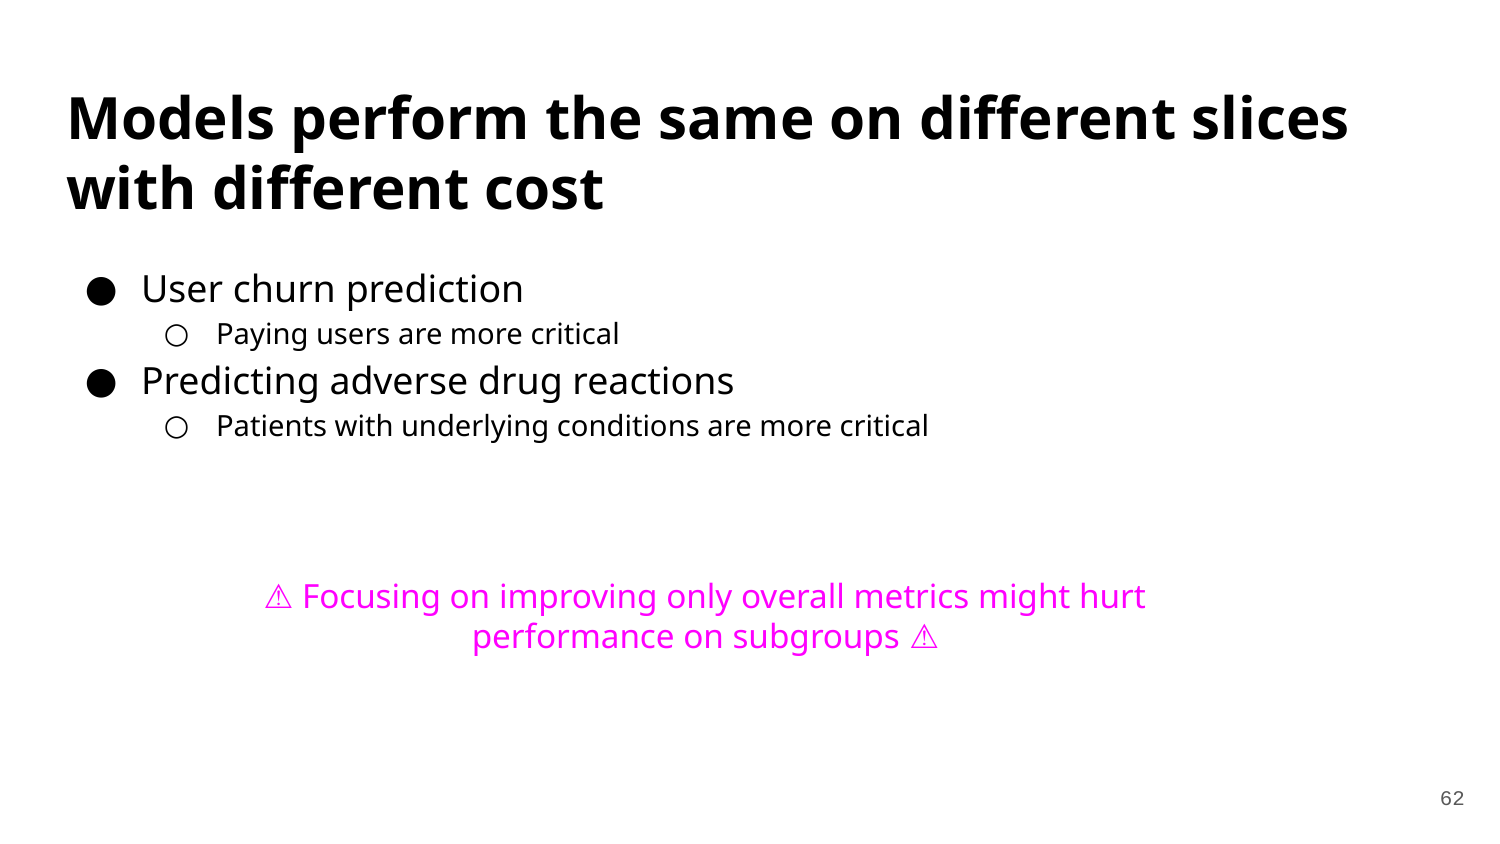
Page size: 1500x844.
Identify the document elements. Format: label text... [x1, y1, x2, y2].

title Models perform the same on different slices with different cost [51, 66, 1449, 228]
text_box ⚠ Focusing on improving only overall metrics might hurt performance on subgroups ⚠ [239, 560, 1172, 671]
list User churn prediction Paying users are more critical Predicting adverse drug reactions Patients with underlying conditions are more critical [51, 243, 1449, 750]
slide_number ‹#› [1389, 764, 1480, 830]
